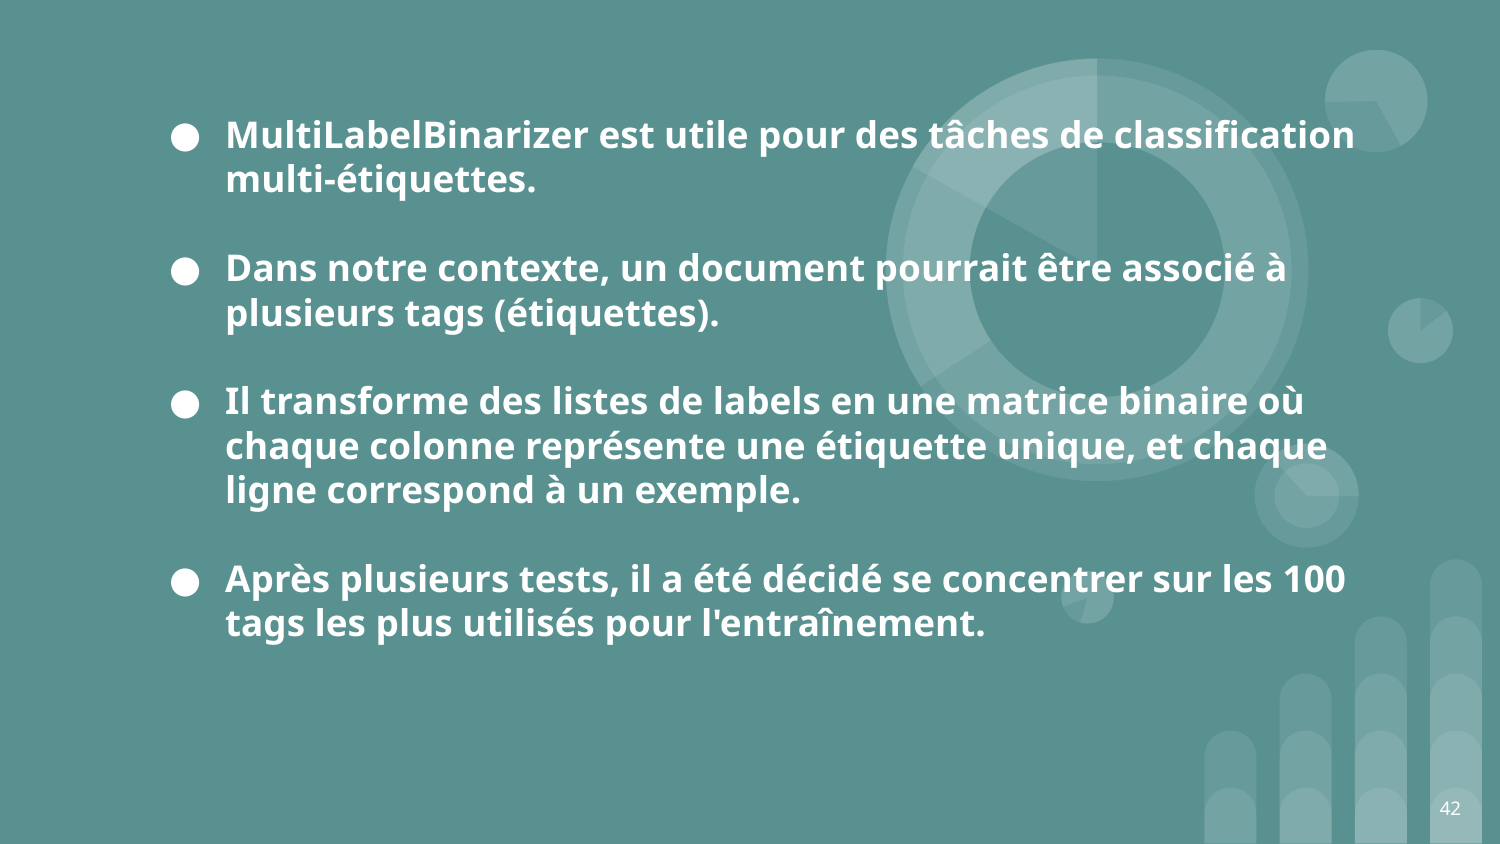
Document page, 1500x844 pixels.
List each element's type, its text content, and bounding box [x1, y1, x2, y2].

title MultiLabelBinarizer est utile pour des tâches de classification multi-étiquettes. Dans notre contexte, un document pourrait être associé à plusieurs tags (étiquettes). Il transforme des listes de labels en une matrice binaire où chaque colonne représente une étiquette unique, et chaque ligne correspond à un exemple. Après plusieurs tests, il a été décidé se concentrer sur les 100 tags les plus utilisés pour l'entraînement. [135, 96, 1418, 782]
slide_number ‹#› [1386, 777, 1477, 842]
